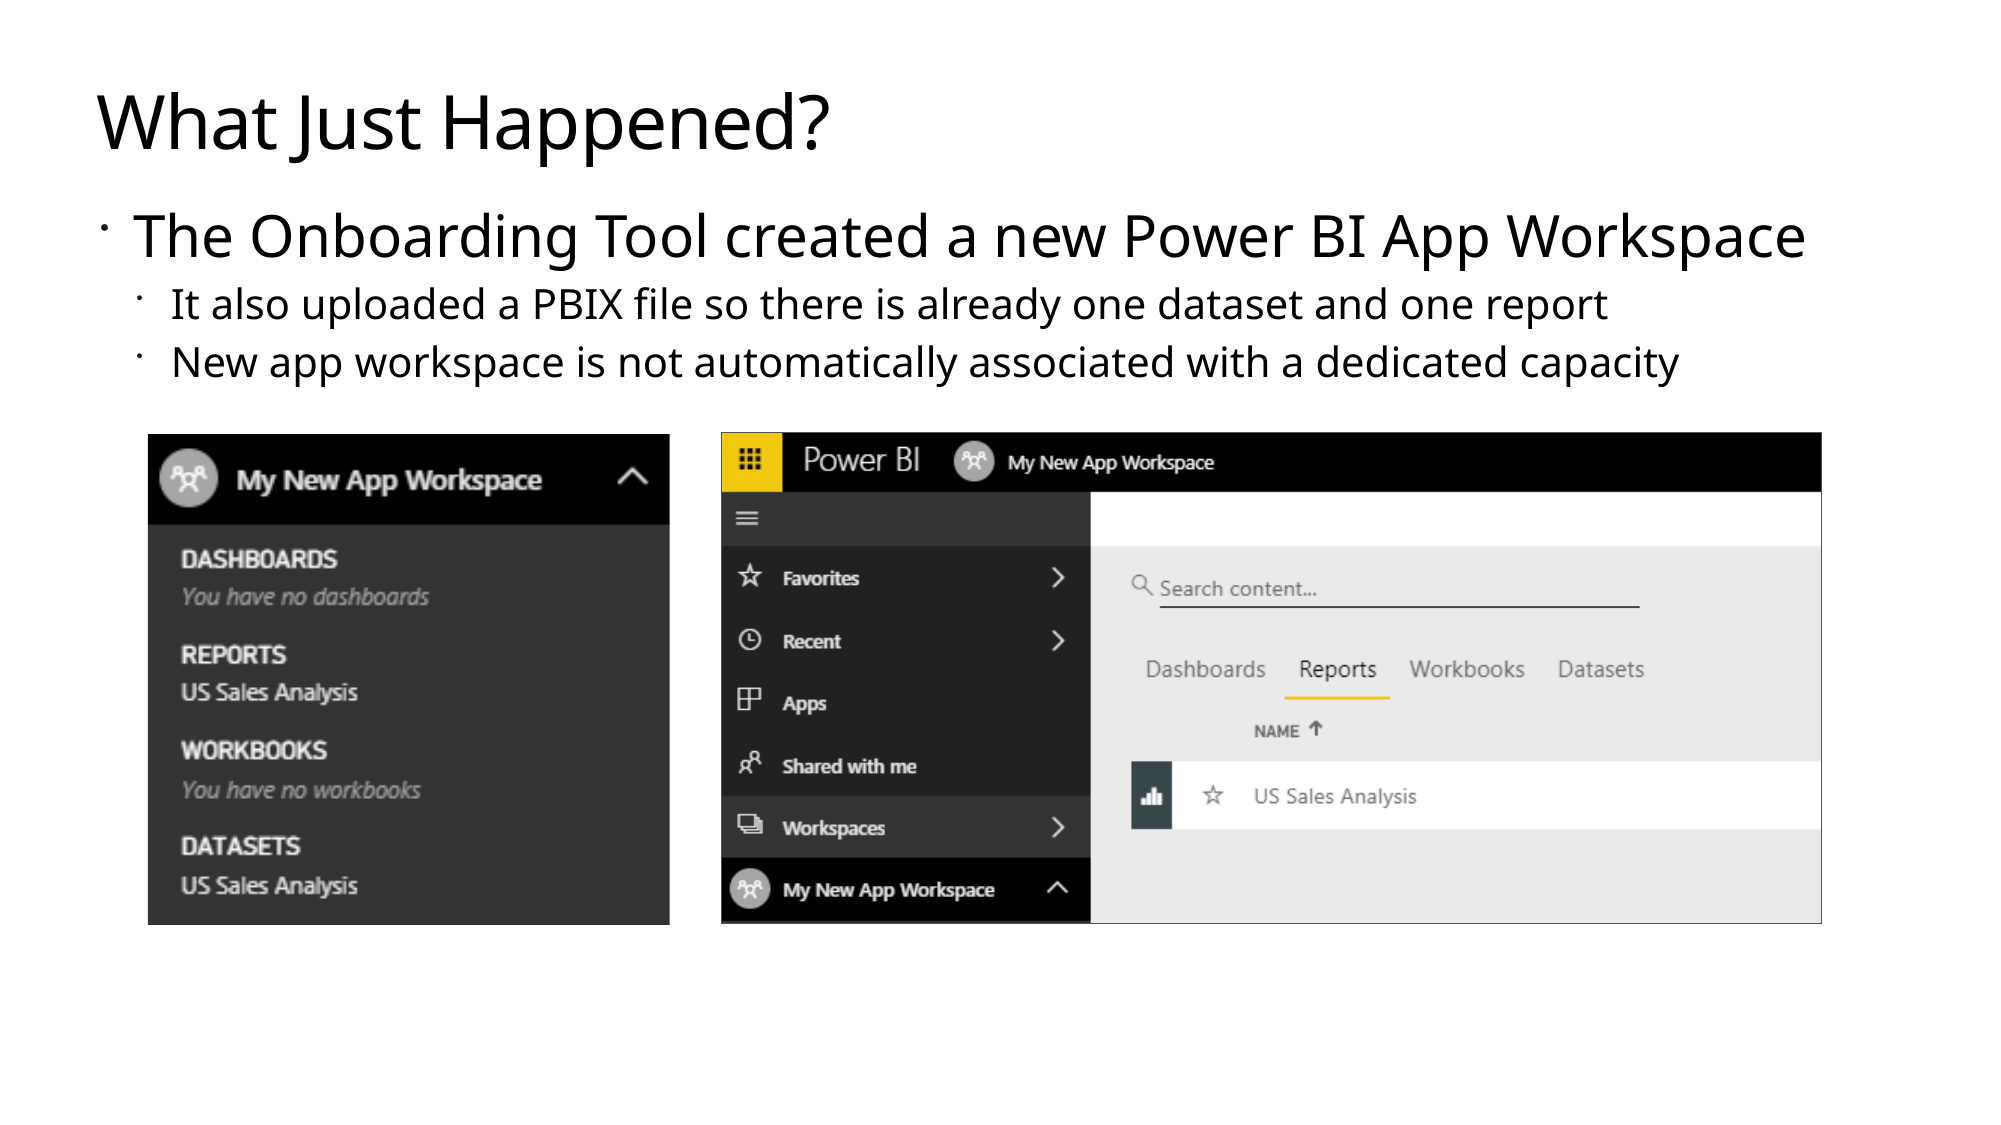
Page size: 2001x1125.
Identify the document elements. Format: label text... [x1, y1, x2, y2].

title What Just Happened? [96, 75, 1904, 166]
picture [721, 432, 1822, 924]
list The Onboarding Tool created a new Power BI App Workspace It also uploaded a PBIX file so there is already one dataset and one report New app workspace is not automatically associated with a dedicated capacity [95, 199, 1904, 476]
picture [147, 433, 670, 925]
